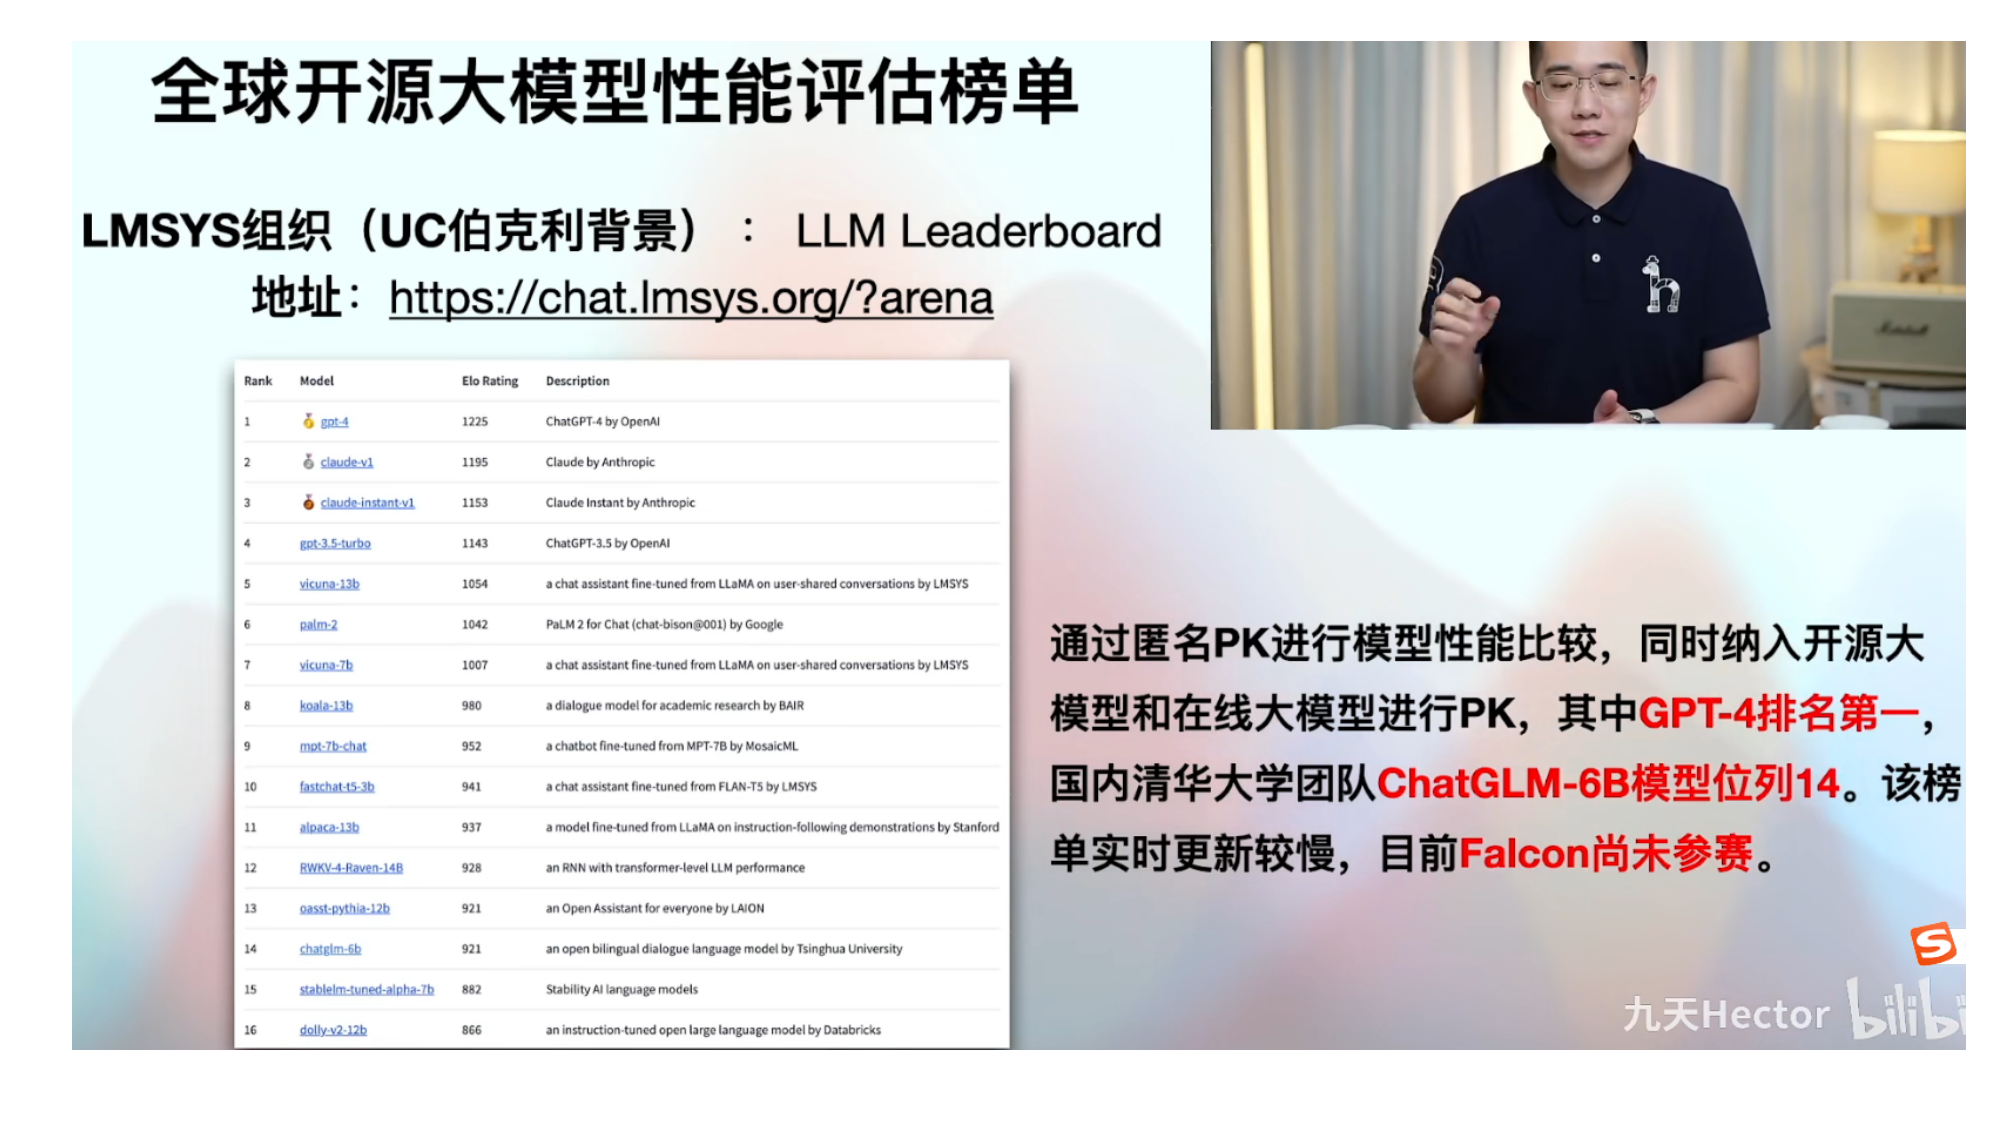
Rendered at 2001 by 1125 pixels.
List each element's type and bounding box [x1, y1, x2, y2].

picture [72, 41, 1966, 1050]
